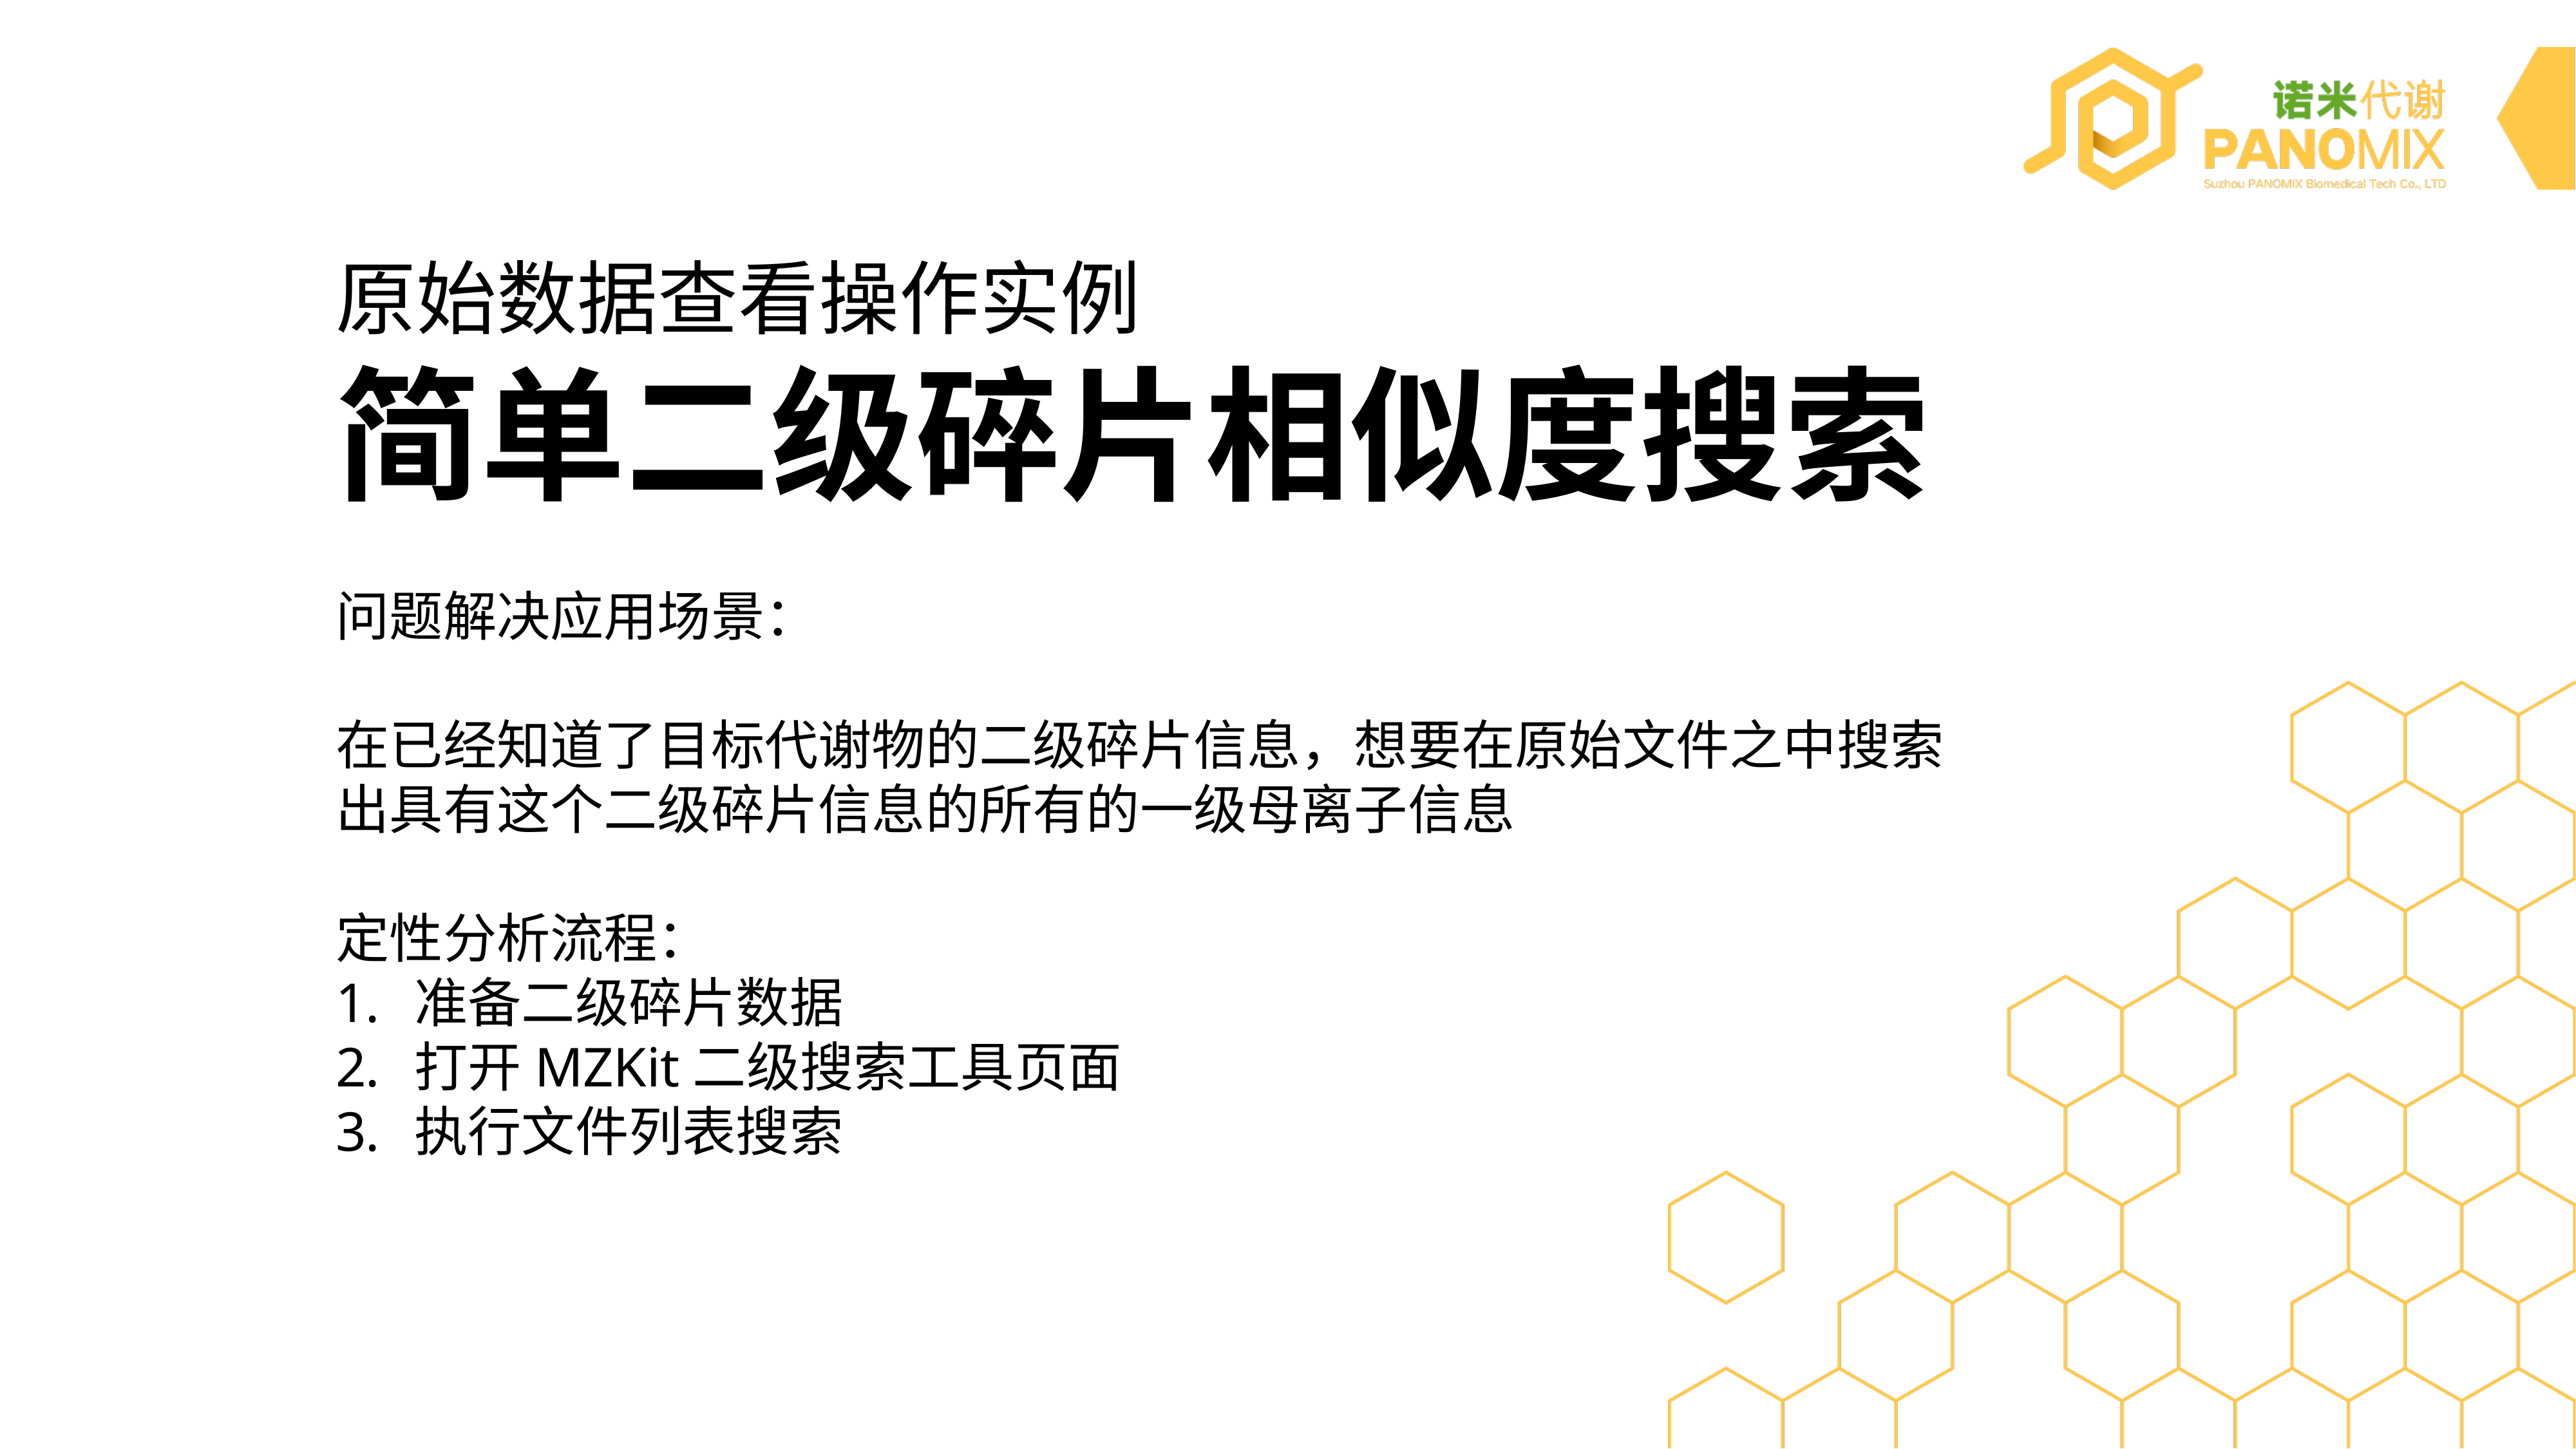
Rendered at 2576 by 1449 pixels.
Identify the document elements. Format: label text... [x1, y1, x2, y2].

text_box 原始数据查看操作实例 简单二级碎片相似度搜索 问题解决应用场景： 在已经知道了目标代谢物的二级碎片信息，想要在原始文件之中搜索 出具有这个二级碎片信息的所有的一级母离子信息 定性分析流程： 准备二级碎片数据 打开MZKit二级搜索工具页面 执行文件列表搜索 [330, 242, 1950, 1168]
picture [0, 47, 2576, 191]
picture [1668, 681, 2576, 1449]
